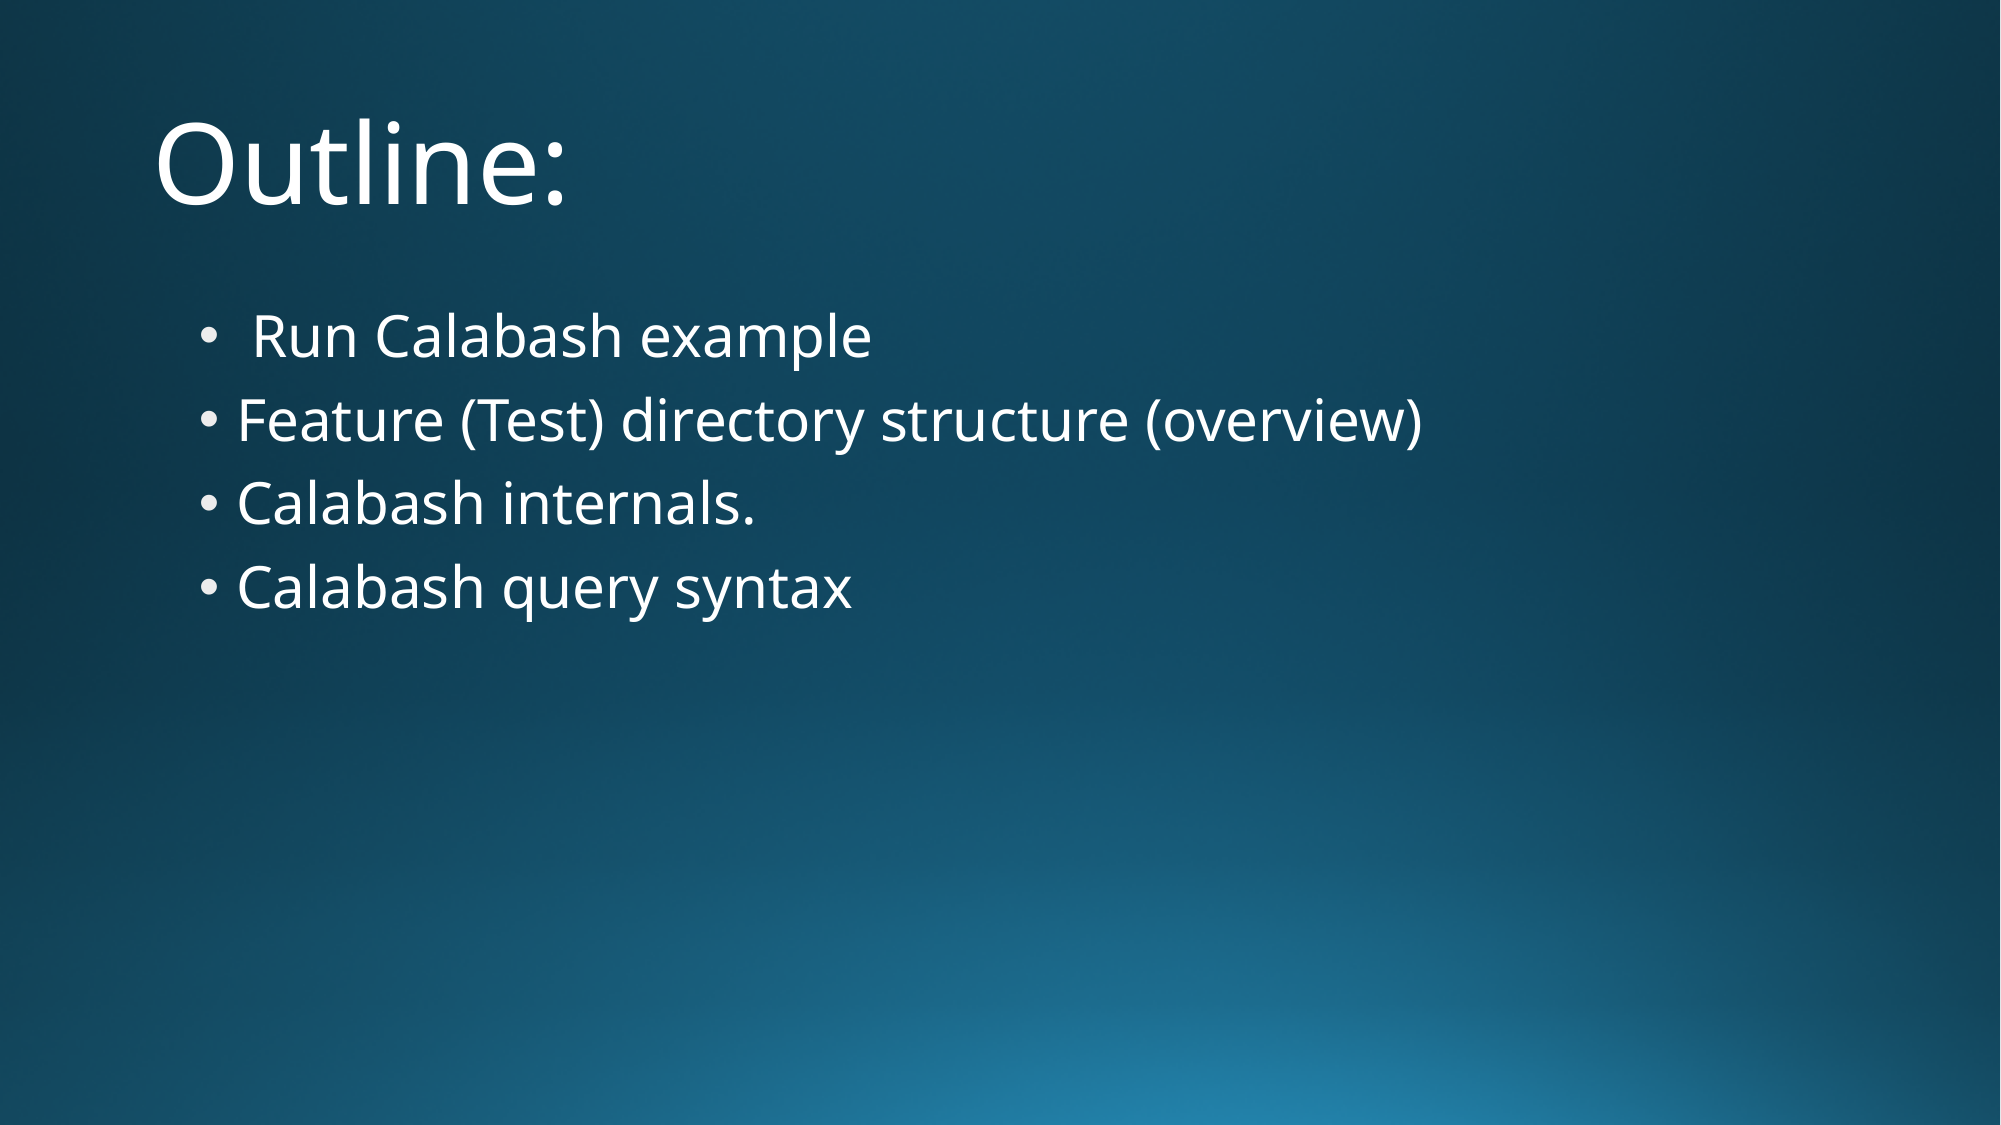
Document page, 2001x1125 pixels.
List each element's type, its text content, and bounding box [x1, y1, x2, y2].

list Run Calabash example Feature (Test) directory structure (overview) Calabash internals. Calabash query syntax [183, 299, 1863, 1014]
picture [0, 0, 2001, 1125]
title Outline: [137, 59, 1863, 278]
